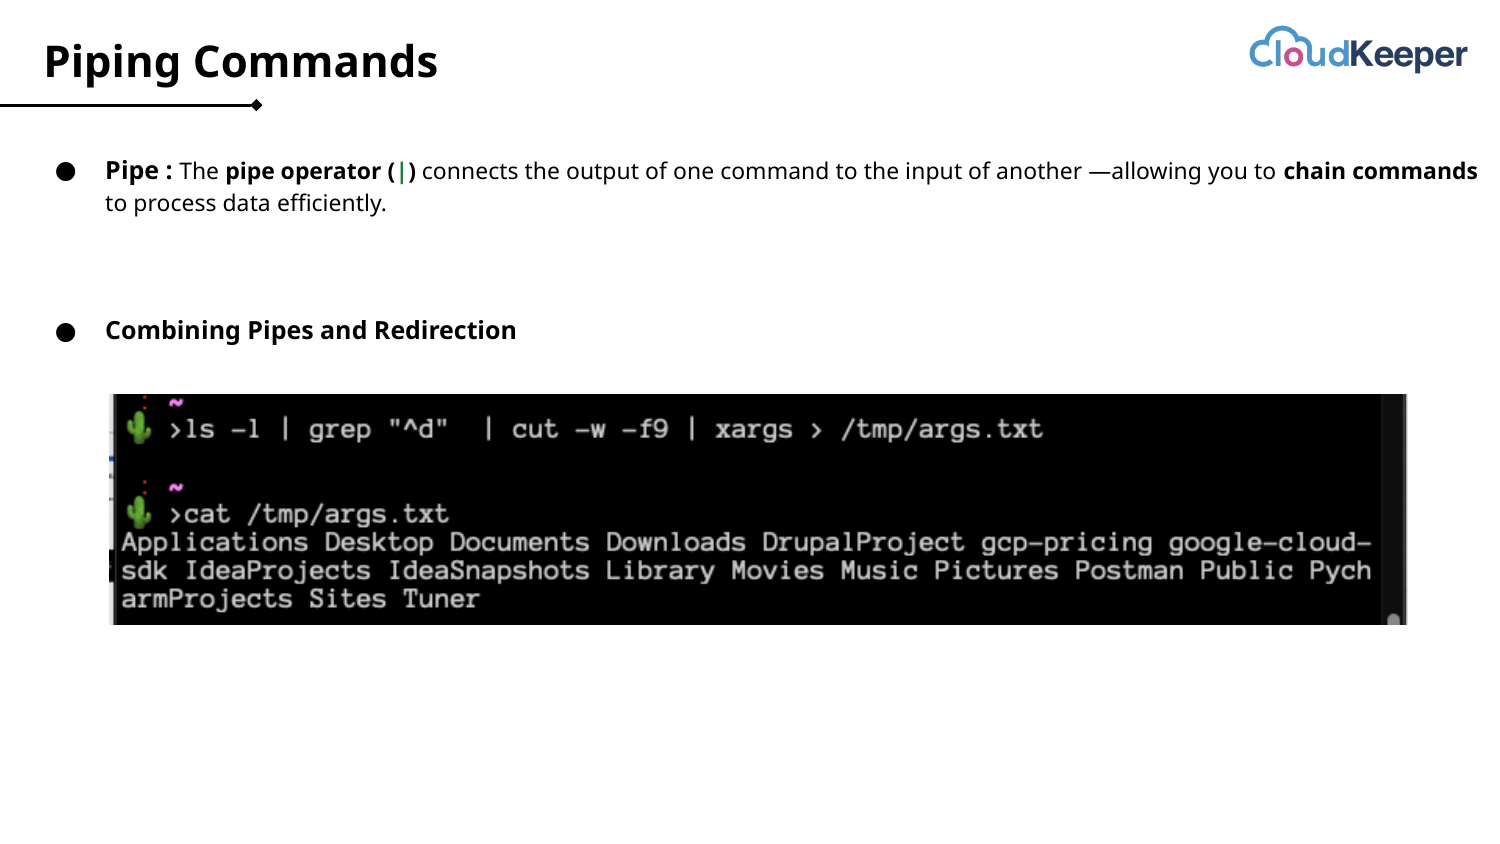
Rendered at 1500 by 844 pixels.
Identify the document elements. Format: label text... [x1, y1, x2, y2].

picture [1238, 20, 1479, 78]
text_box Pipe : The pipe operator (|) connects the output of one command to the input of another —allowing you to chain commands to process data efficiently. Combining Pipes and Redirection [30, 119, 1488, 776]
title Piping Commands [43, 34, 1169, 93]
picture [109, 394, 1409, 625]
